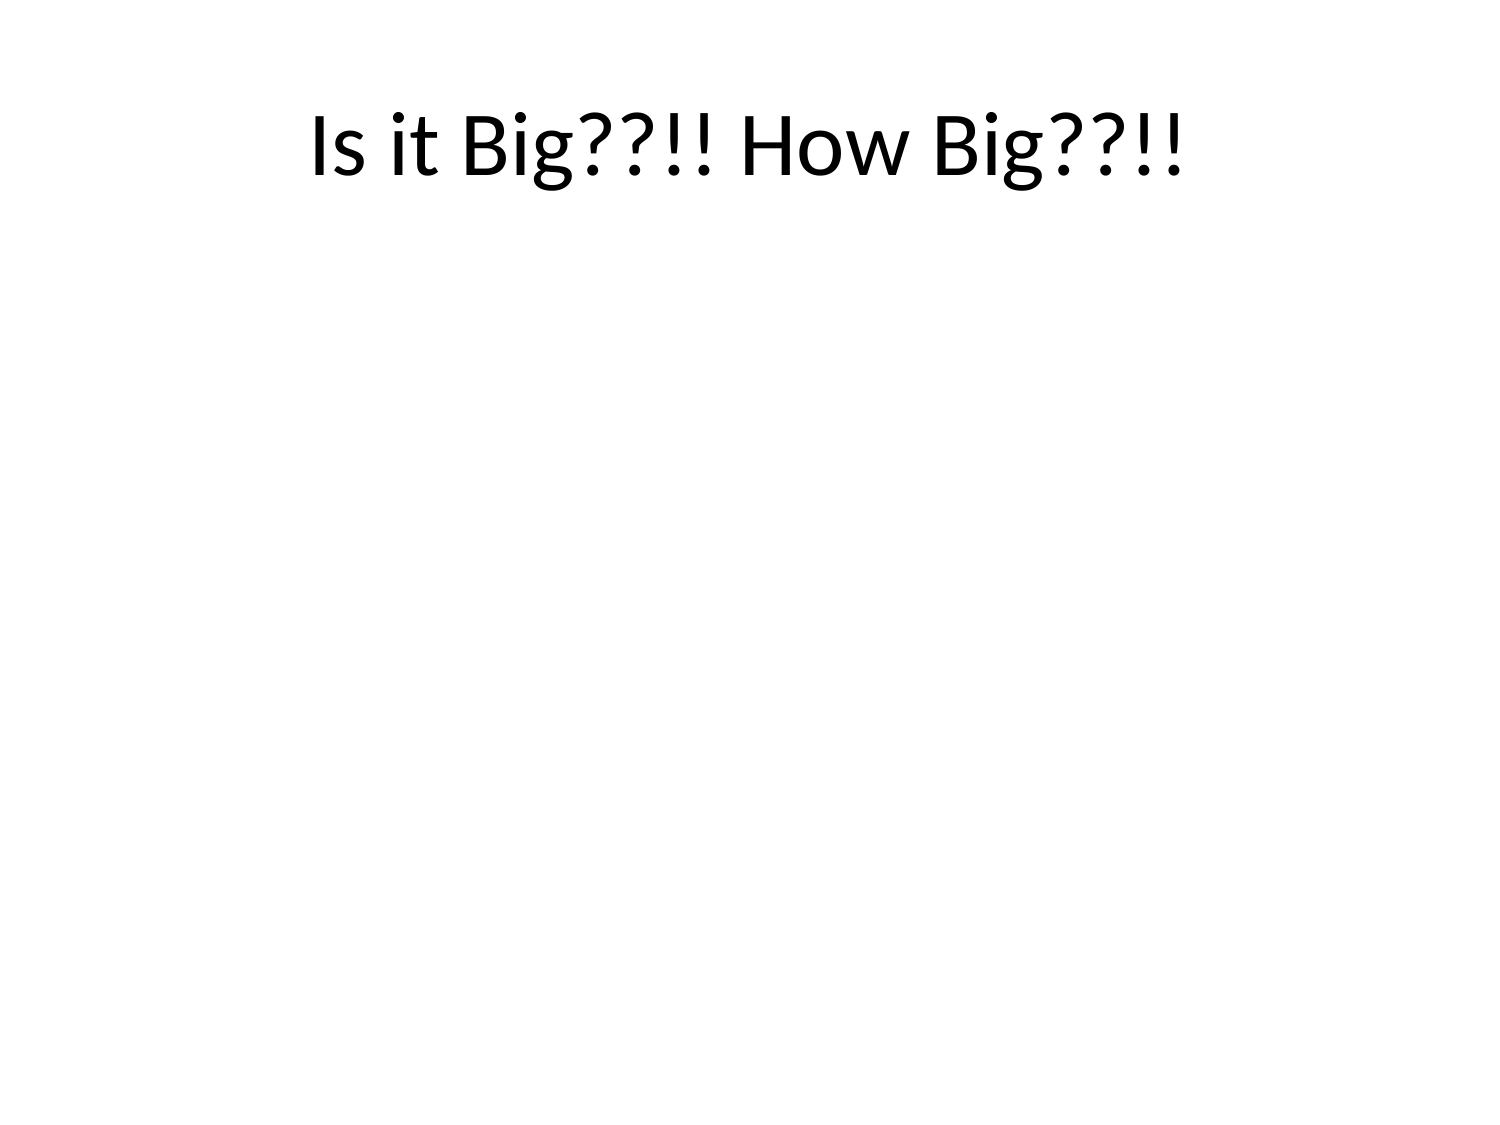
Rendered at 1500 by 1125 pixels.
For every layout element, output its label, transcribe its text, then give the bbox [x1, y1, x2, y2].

title Is it Big??!! How Big??!! [75, 45, 1425, 233]
